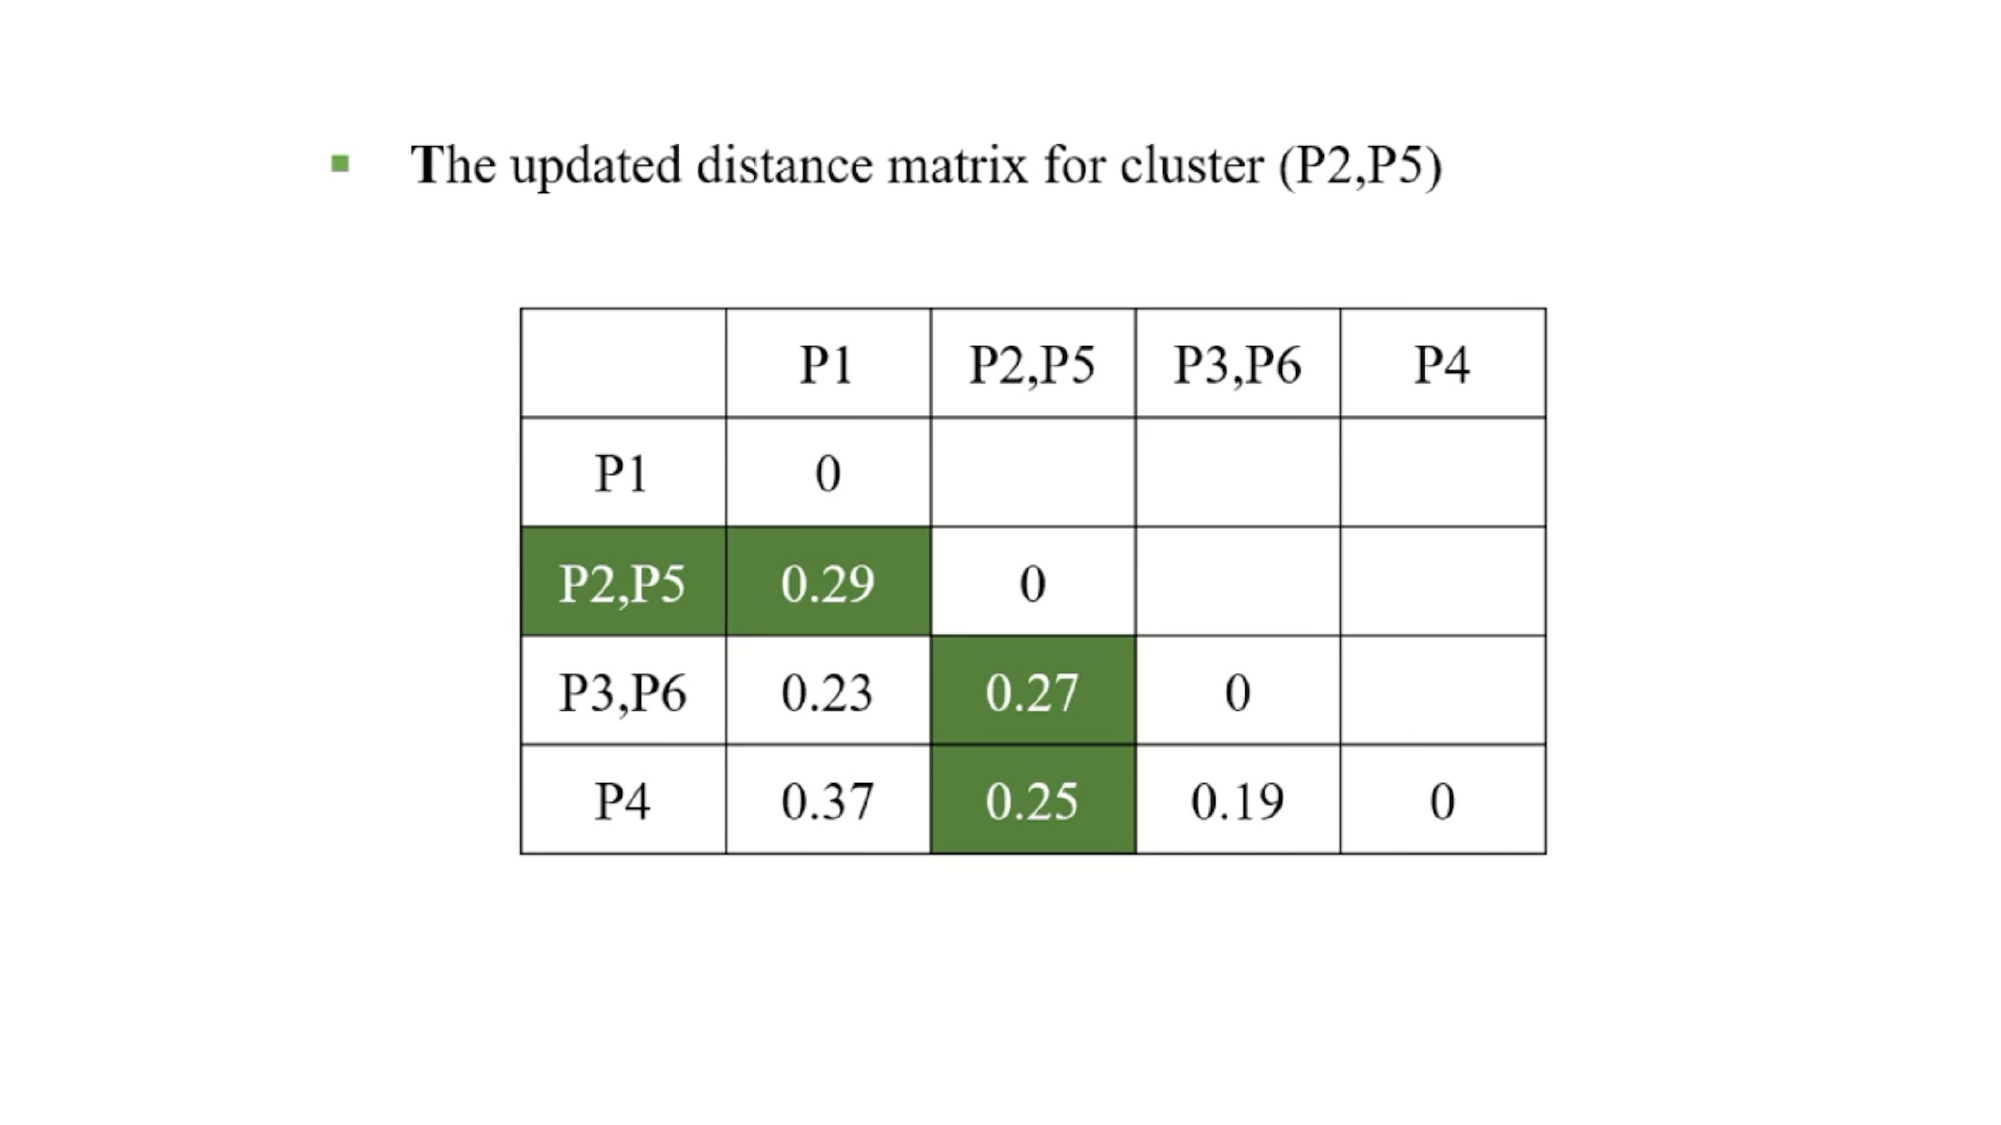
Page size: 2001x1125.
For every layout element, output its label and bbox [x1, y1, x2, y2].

list [302, 105, 1698, 1020]
